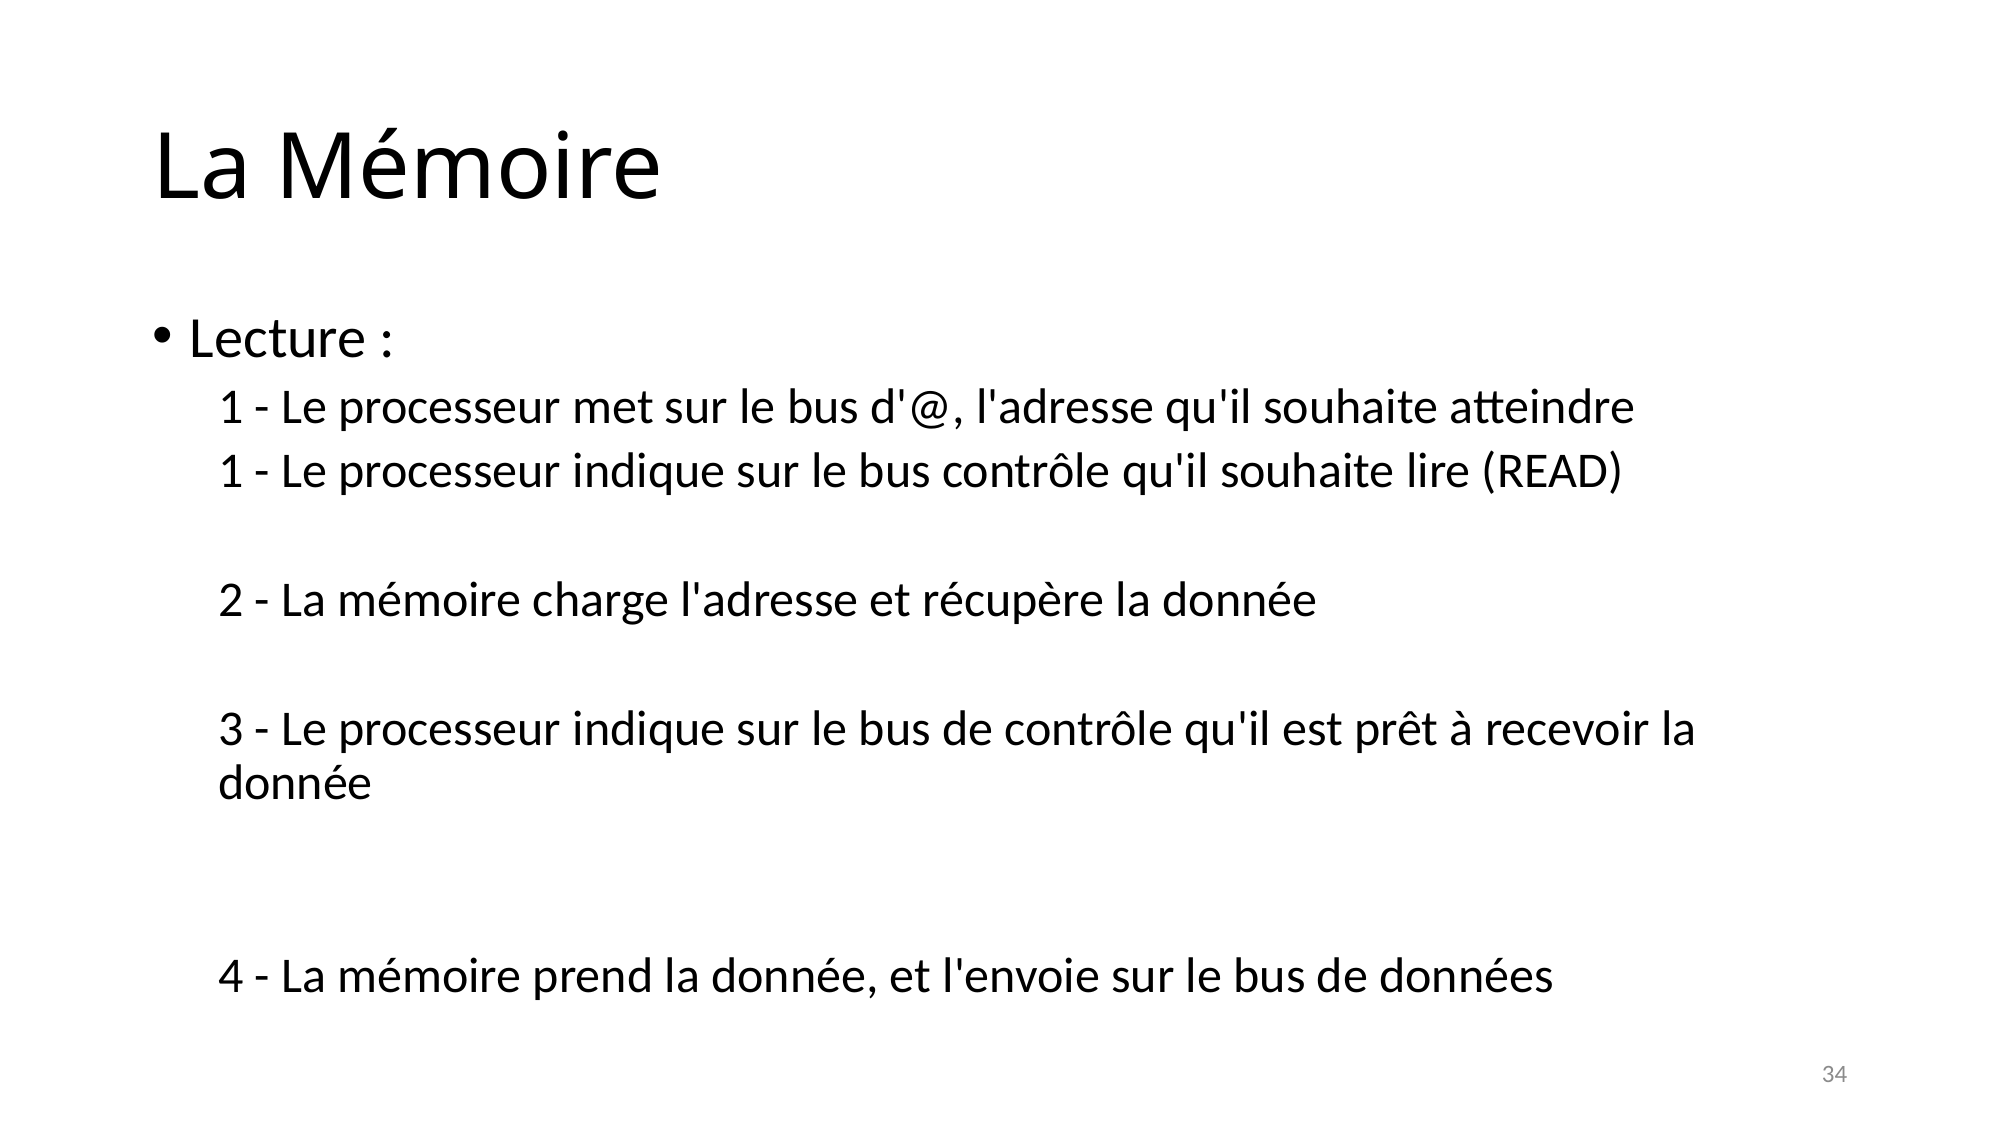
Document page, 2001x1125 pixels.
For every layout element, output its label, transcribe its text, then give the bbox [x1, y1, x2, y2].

list Lecture : 1 - Le processeur met sur le bus d'@, l'adresse qu'il souhaite atteindre 1 - Le processeur indique sur le bus contrôle qu'il souhaite lire (READ) 2 - La mémoire charge l'adresse et récupère la donnée 3 - Le processeur indique sur le bus de contrôle qu'il est prêt à recevoir la donnée 4 - La mémoire prend la donnée, et l'envoie sur le bus de données [137, 299, 1863, 1014]
title La Mémoire [137, 59, 1863, 278]
slide_number 34 [1412, 1042, 1863, 1103]
